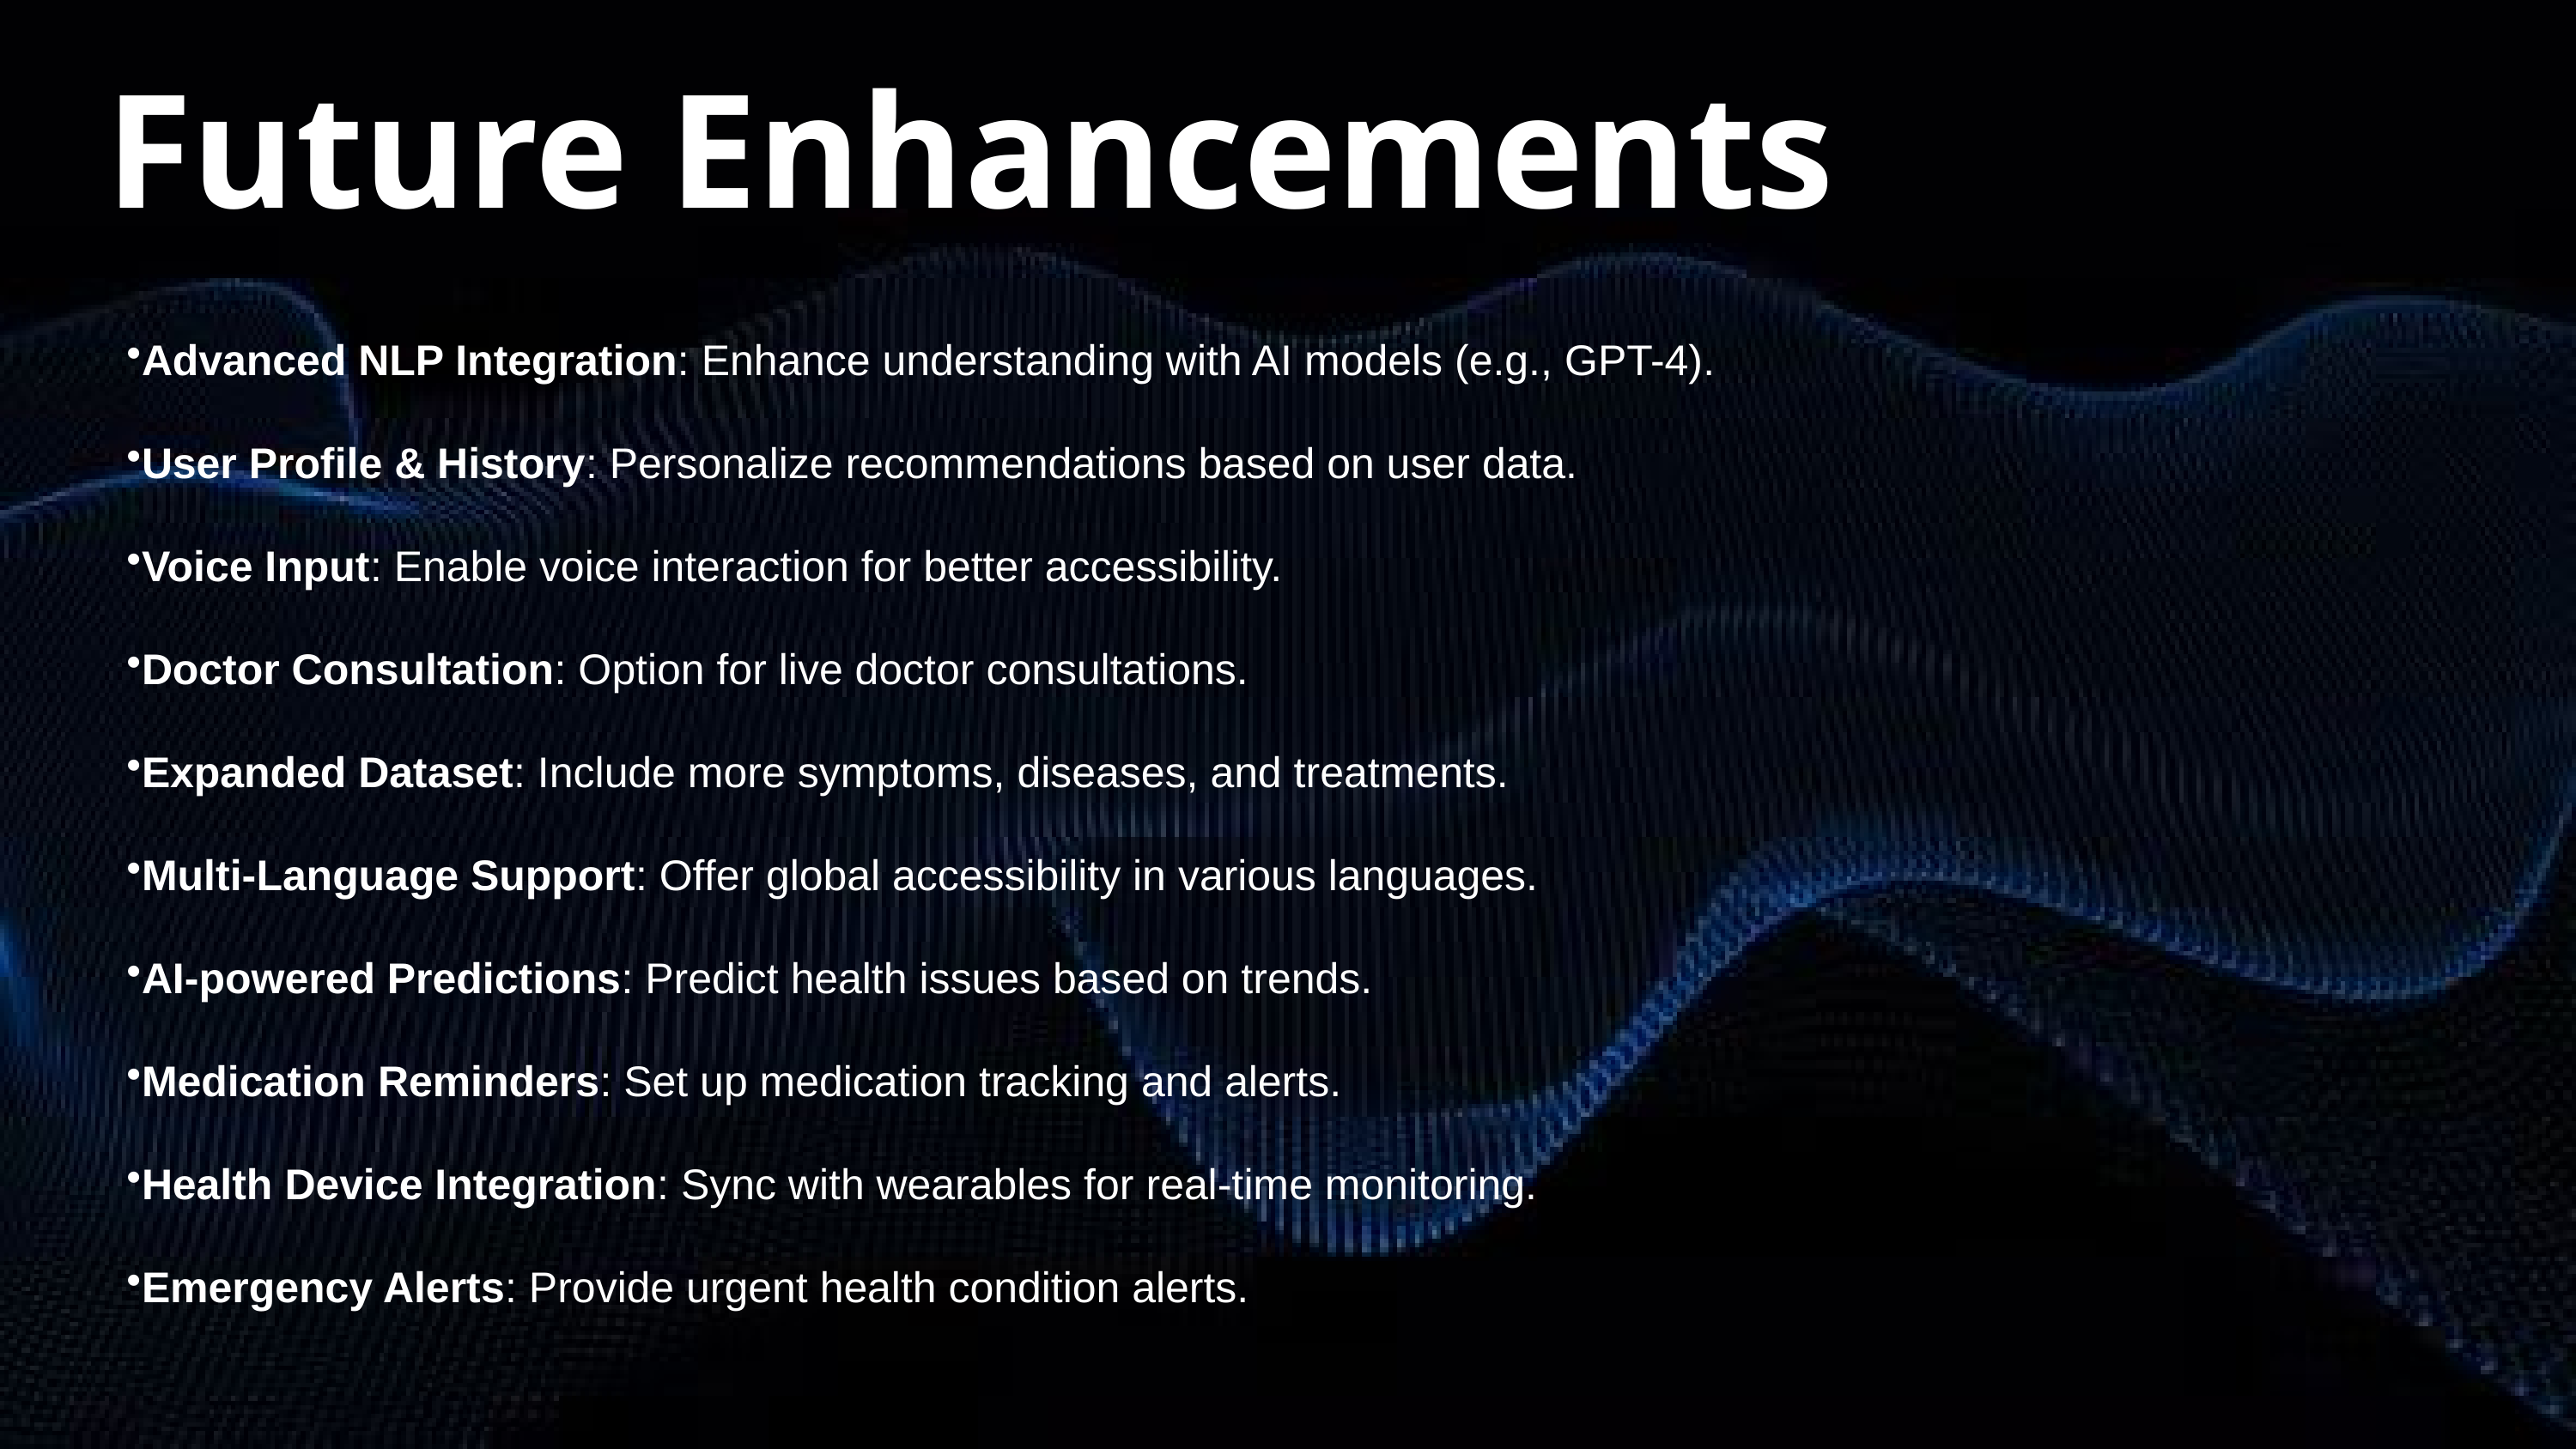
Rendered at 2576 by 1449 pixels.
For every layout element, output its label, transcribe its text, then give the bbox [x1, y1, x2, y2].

text_box Advanced NLP Integration: Enhance understanding with AI models (e.g., GPT-4). User Profile & History: Personalize recommendations based on user data. Voice Input: Enable voice interaction for better accessibility. Doctor Consultation: Option for live doctor consultations. Expanded Dataset: Include more symptoms, diseases, and treatments. Multi-Language Support: Offer global accessibility in various languages. AI-powered Predictions: Predict health issues based on trends. Medication Reminders: Set up medication tracking and alerts. Health Device Integration: Sync with wearables for real-time monitoring. Emergency Alerts: Provide urgent health condition alerts. [113, 325, 1729, 1318]
text_box Future Enhancements [106, 51, 2393, 240]
picture [0, 0, 2576, 1449]
